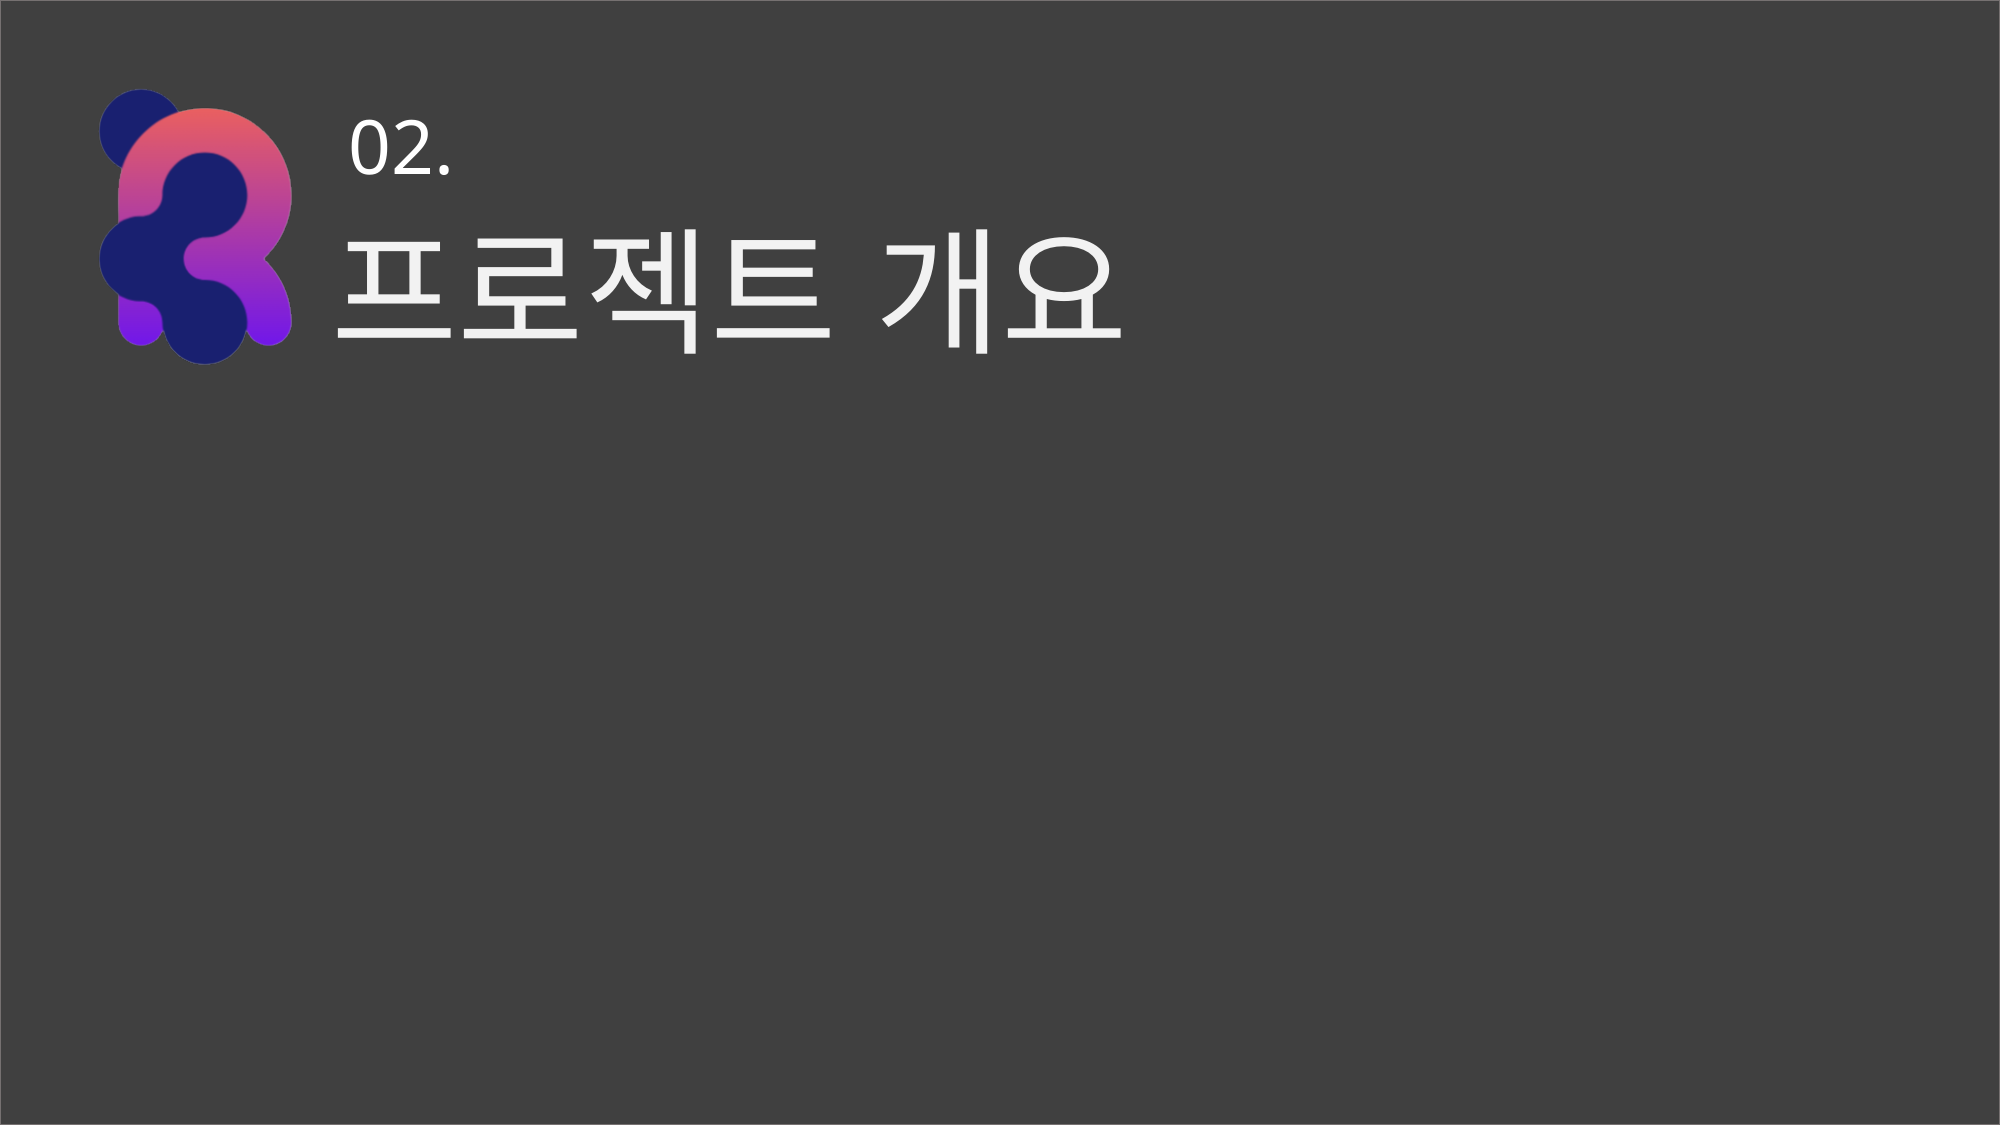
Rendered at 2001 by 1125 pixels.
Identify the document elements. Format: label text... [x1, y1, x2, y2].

text_box 프로젝트 개요 [407, 198, 1216, 378]
text_box 02. [407, 92, 812, 197]
picture [0, 37, 407, 427]
text_box [0, 0, 2000, 1125]
